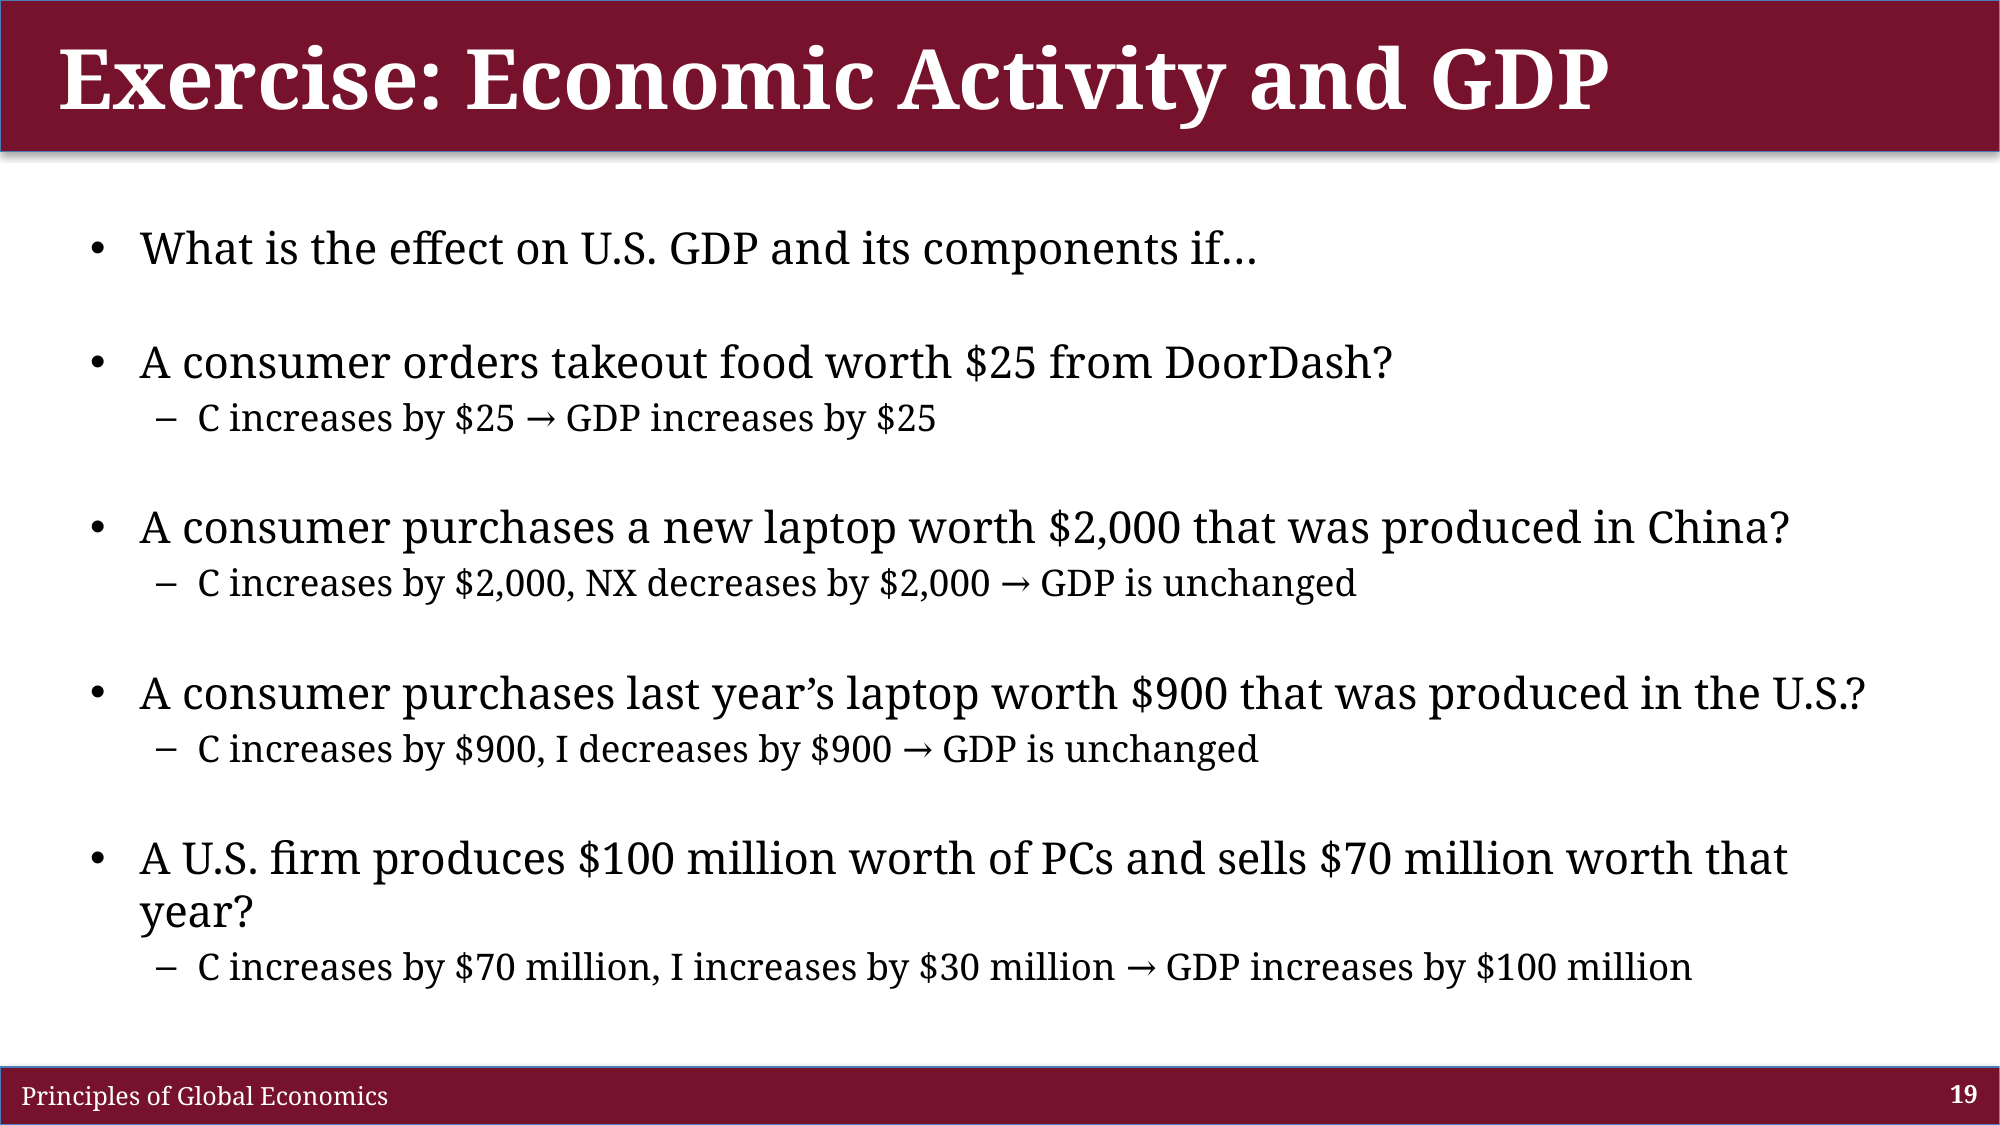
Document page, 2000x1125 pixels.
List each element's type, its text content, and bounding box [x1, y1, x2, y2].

text_box [475, 1066, 1649, 1125]
slide_number 19 [1649, 1066, 2000, 1125]
title Exercise: Economic Activity and GDP [0, 0, 2000, 152]
list What is the effect on U.S. GDP and its components if… A consumer orders takeout food worth $25 from DoorDash? C increases by $25 → GDP increases by $25 A consumer purchases a new laptop worth $2,000 that was produced in China? C increases by $2,000, NX decreases by $2,000 → GDP is unchanged A consumer purchases last year’s laptop worth $900 that was produced in the U.S.? C increases by $900, I decreases by $900 → GDP is unchanged A U.S. firm produces $100 million worth of PCs and sells $70 million worth that year? C increases by $70 million, I increases by $30 million → GDP increases by $100 million [75, 213, 1911, 1047]
footer Principles of Global Economics [0, 1066, 475, 1125]
